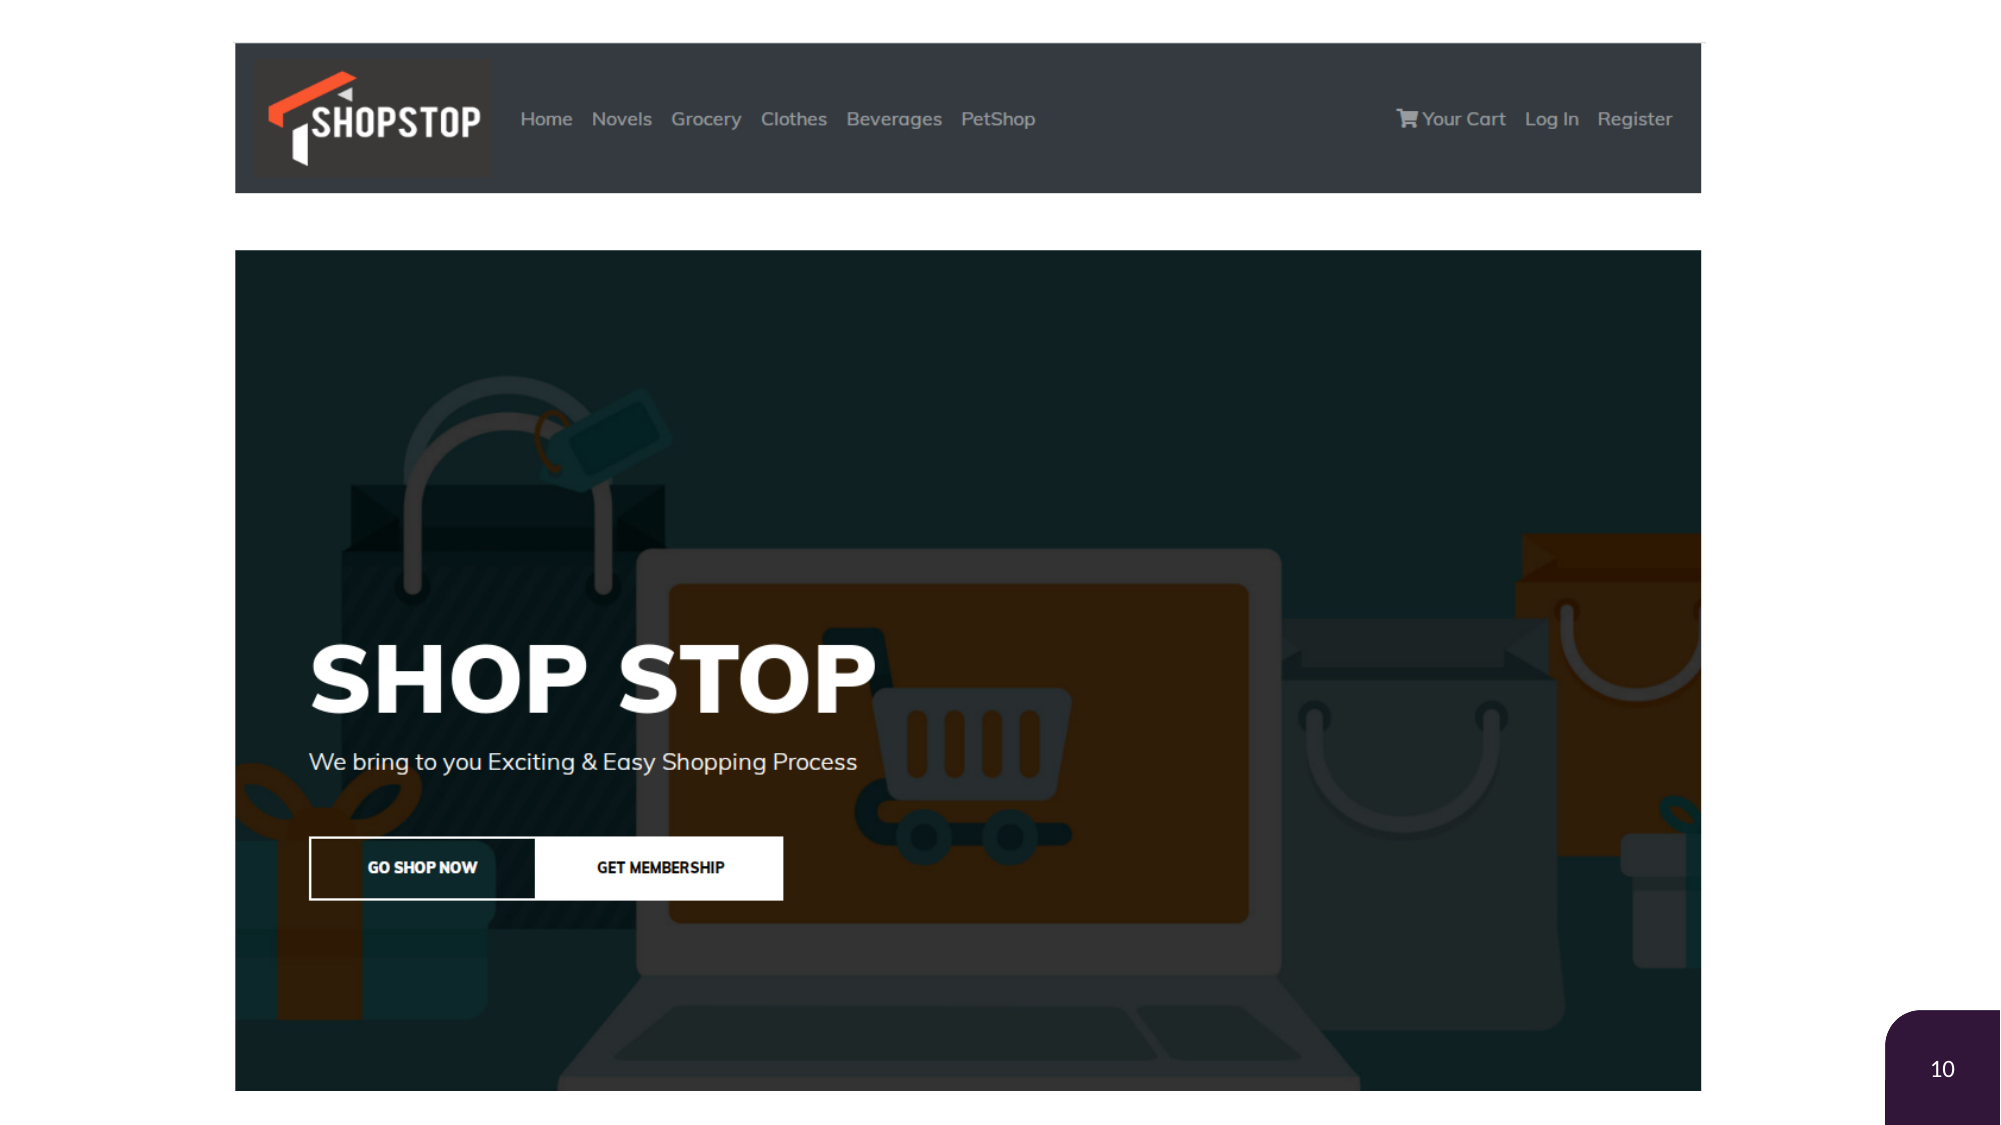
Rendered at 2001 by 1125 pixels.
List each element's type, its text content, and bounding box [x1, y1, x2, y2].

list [233, 41, 1706, 1091]
slide_number 10 [1912, 1044, 1973, 1091]
